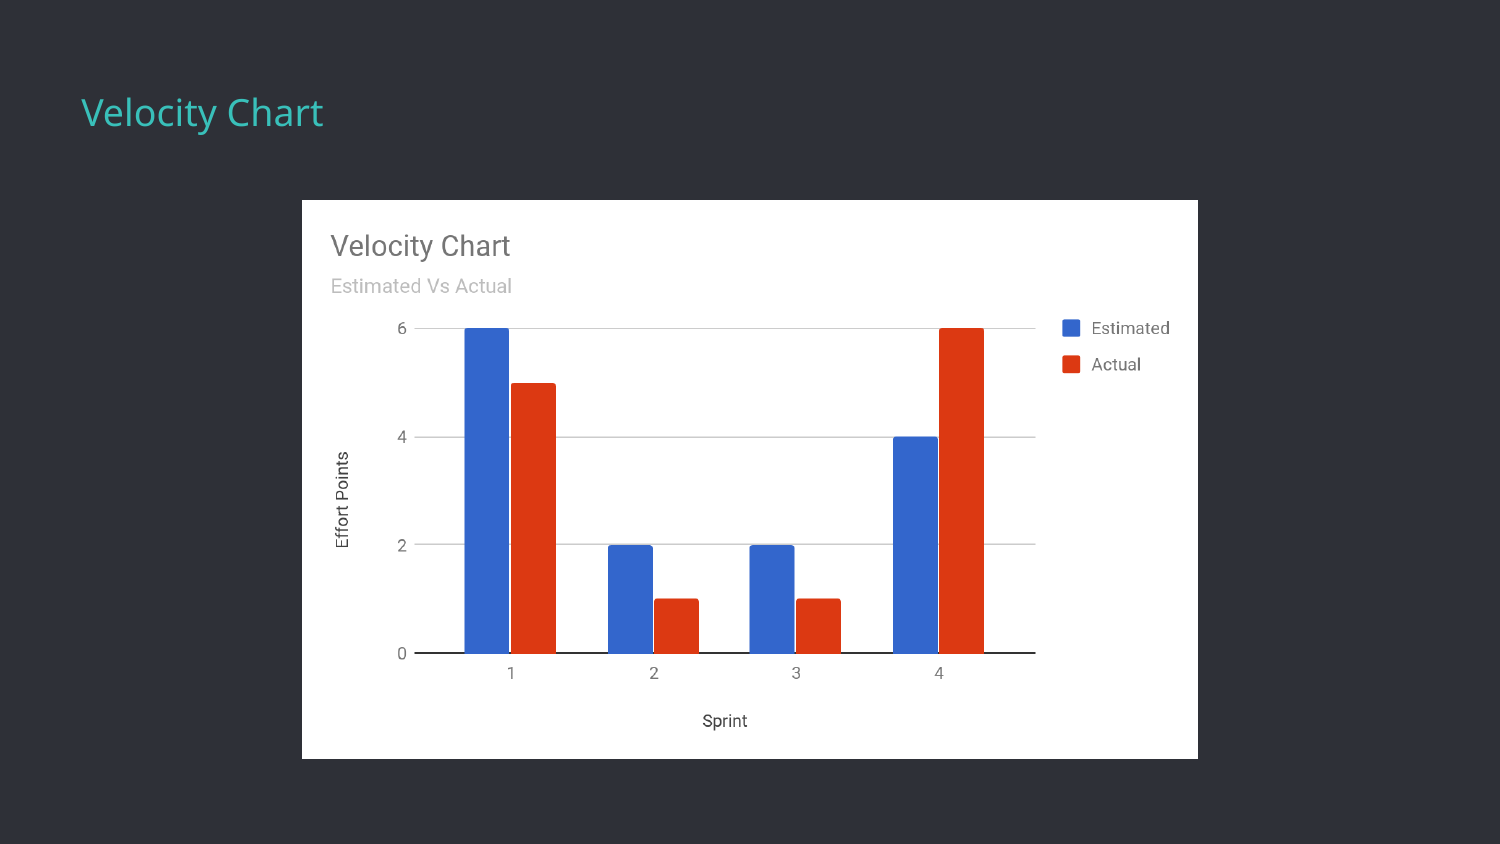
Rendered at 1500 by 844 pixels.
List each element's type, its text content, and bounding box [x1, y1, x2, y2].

title Velocity Chart [66, 81, 1417, 149]
picture [302, 200, 1198, 760]
